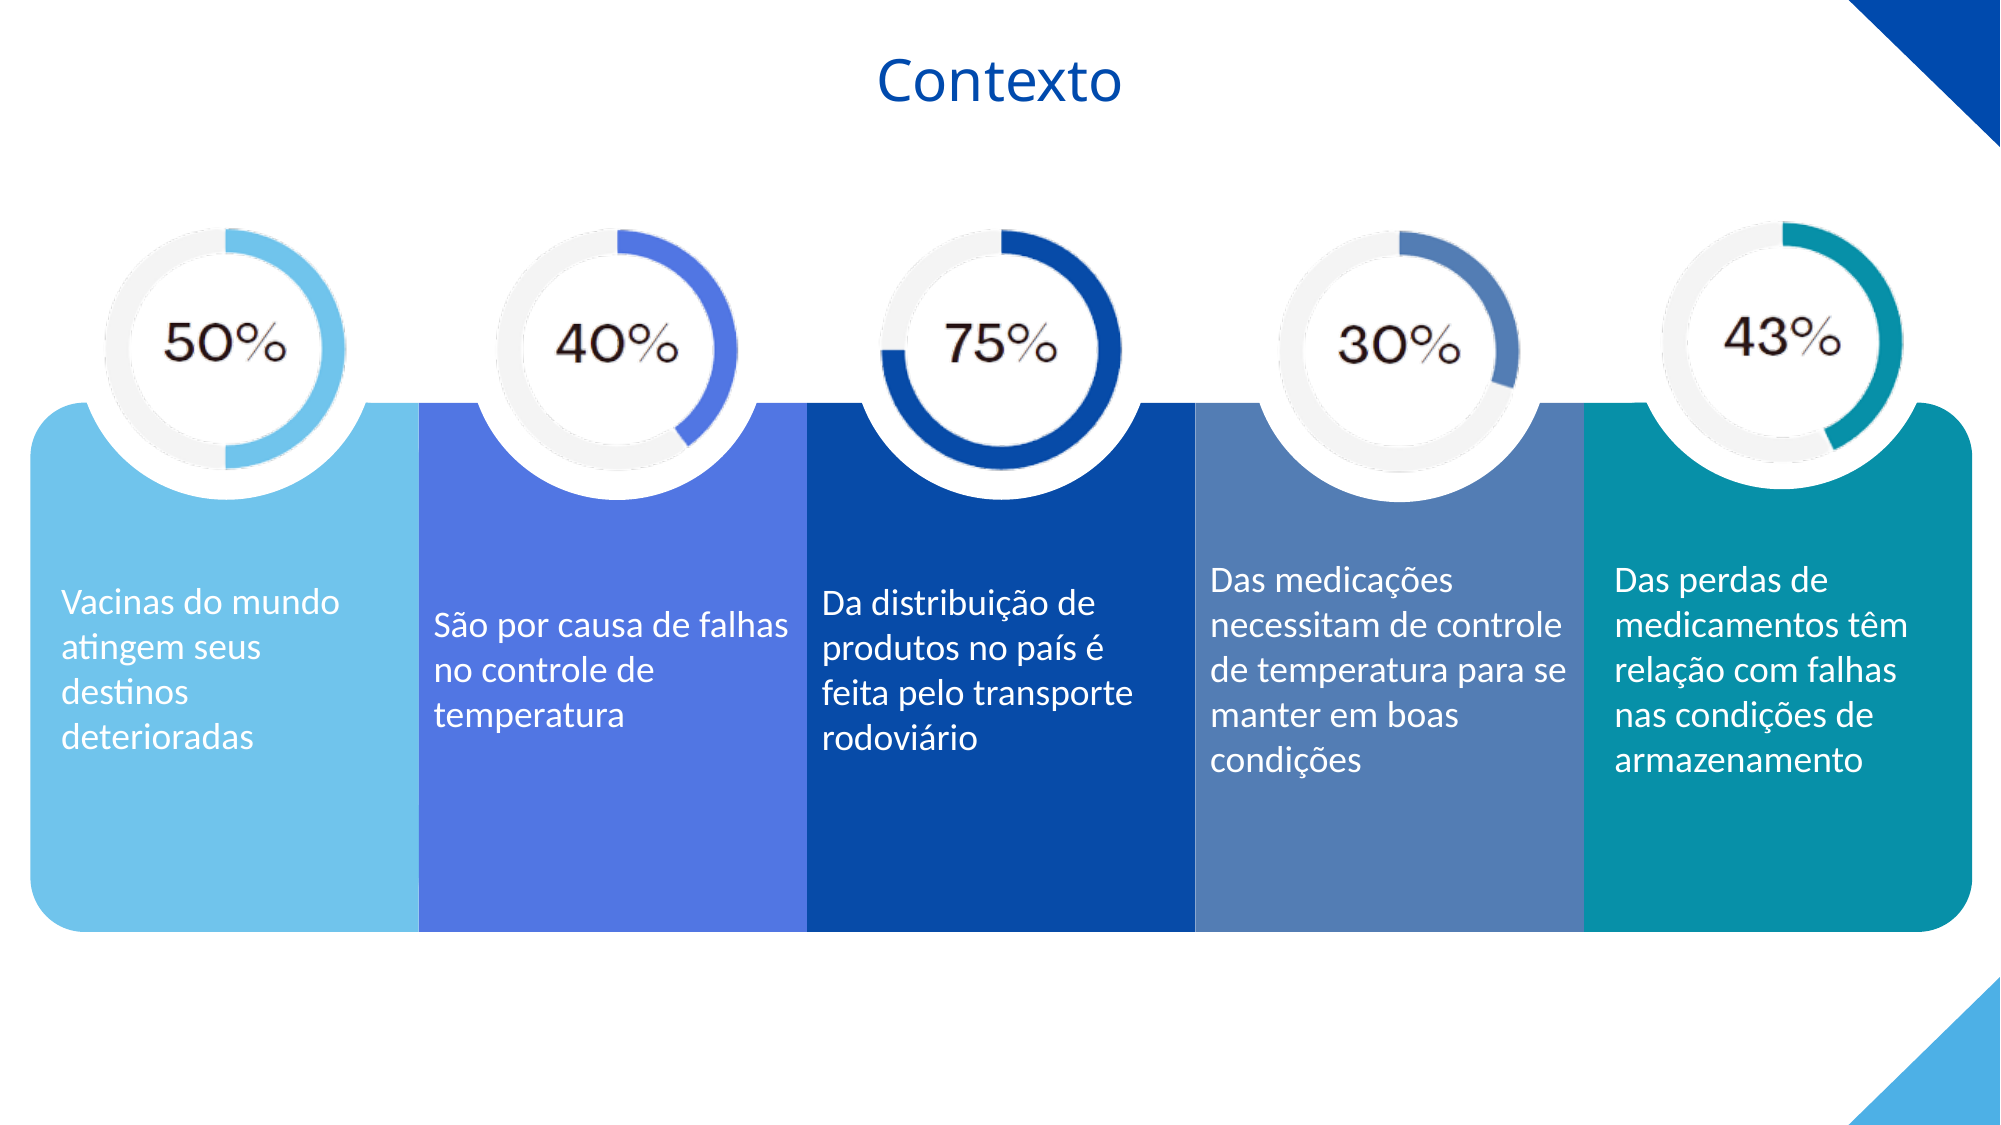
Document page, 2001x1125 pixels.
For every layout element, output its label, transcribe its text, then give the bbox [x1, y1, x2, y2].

text_box [1847, 0, 2000, 35]
text_box Das medicações necessitam de controle de temperatura para se manter em boas condições [1194, 402, 1585, 933]
text_box [1971, 121, 2000, 149]
text_box [1847, 975, 2000, 1125]
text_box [1251, 205, 1548, 502]
text_box São por causa de falhas no controle de temperatura [418, 402, 806, 933]
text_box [30, 402, 419, 932]
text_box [78, 203, 374, 499]
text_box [469, 203, 765, 499]
text_box Contexto [0, 35, 2000, 121]
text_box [1634, 192, 1930, 489]
text_box Da distribuição de produtos no país é feita pelo transporte rodoviário [806, 402, 1194, 933]
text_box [853, 203, 1149, 499]
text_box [1583, 402, 1973, 932]
